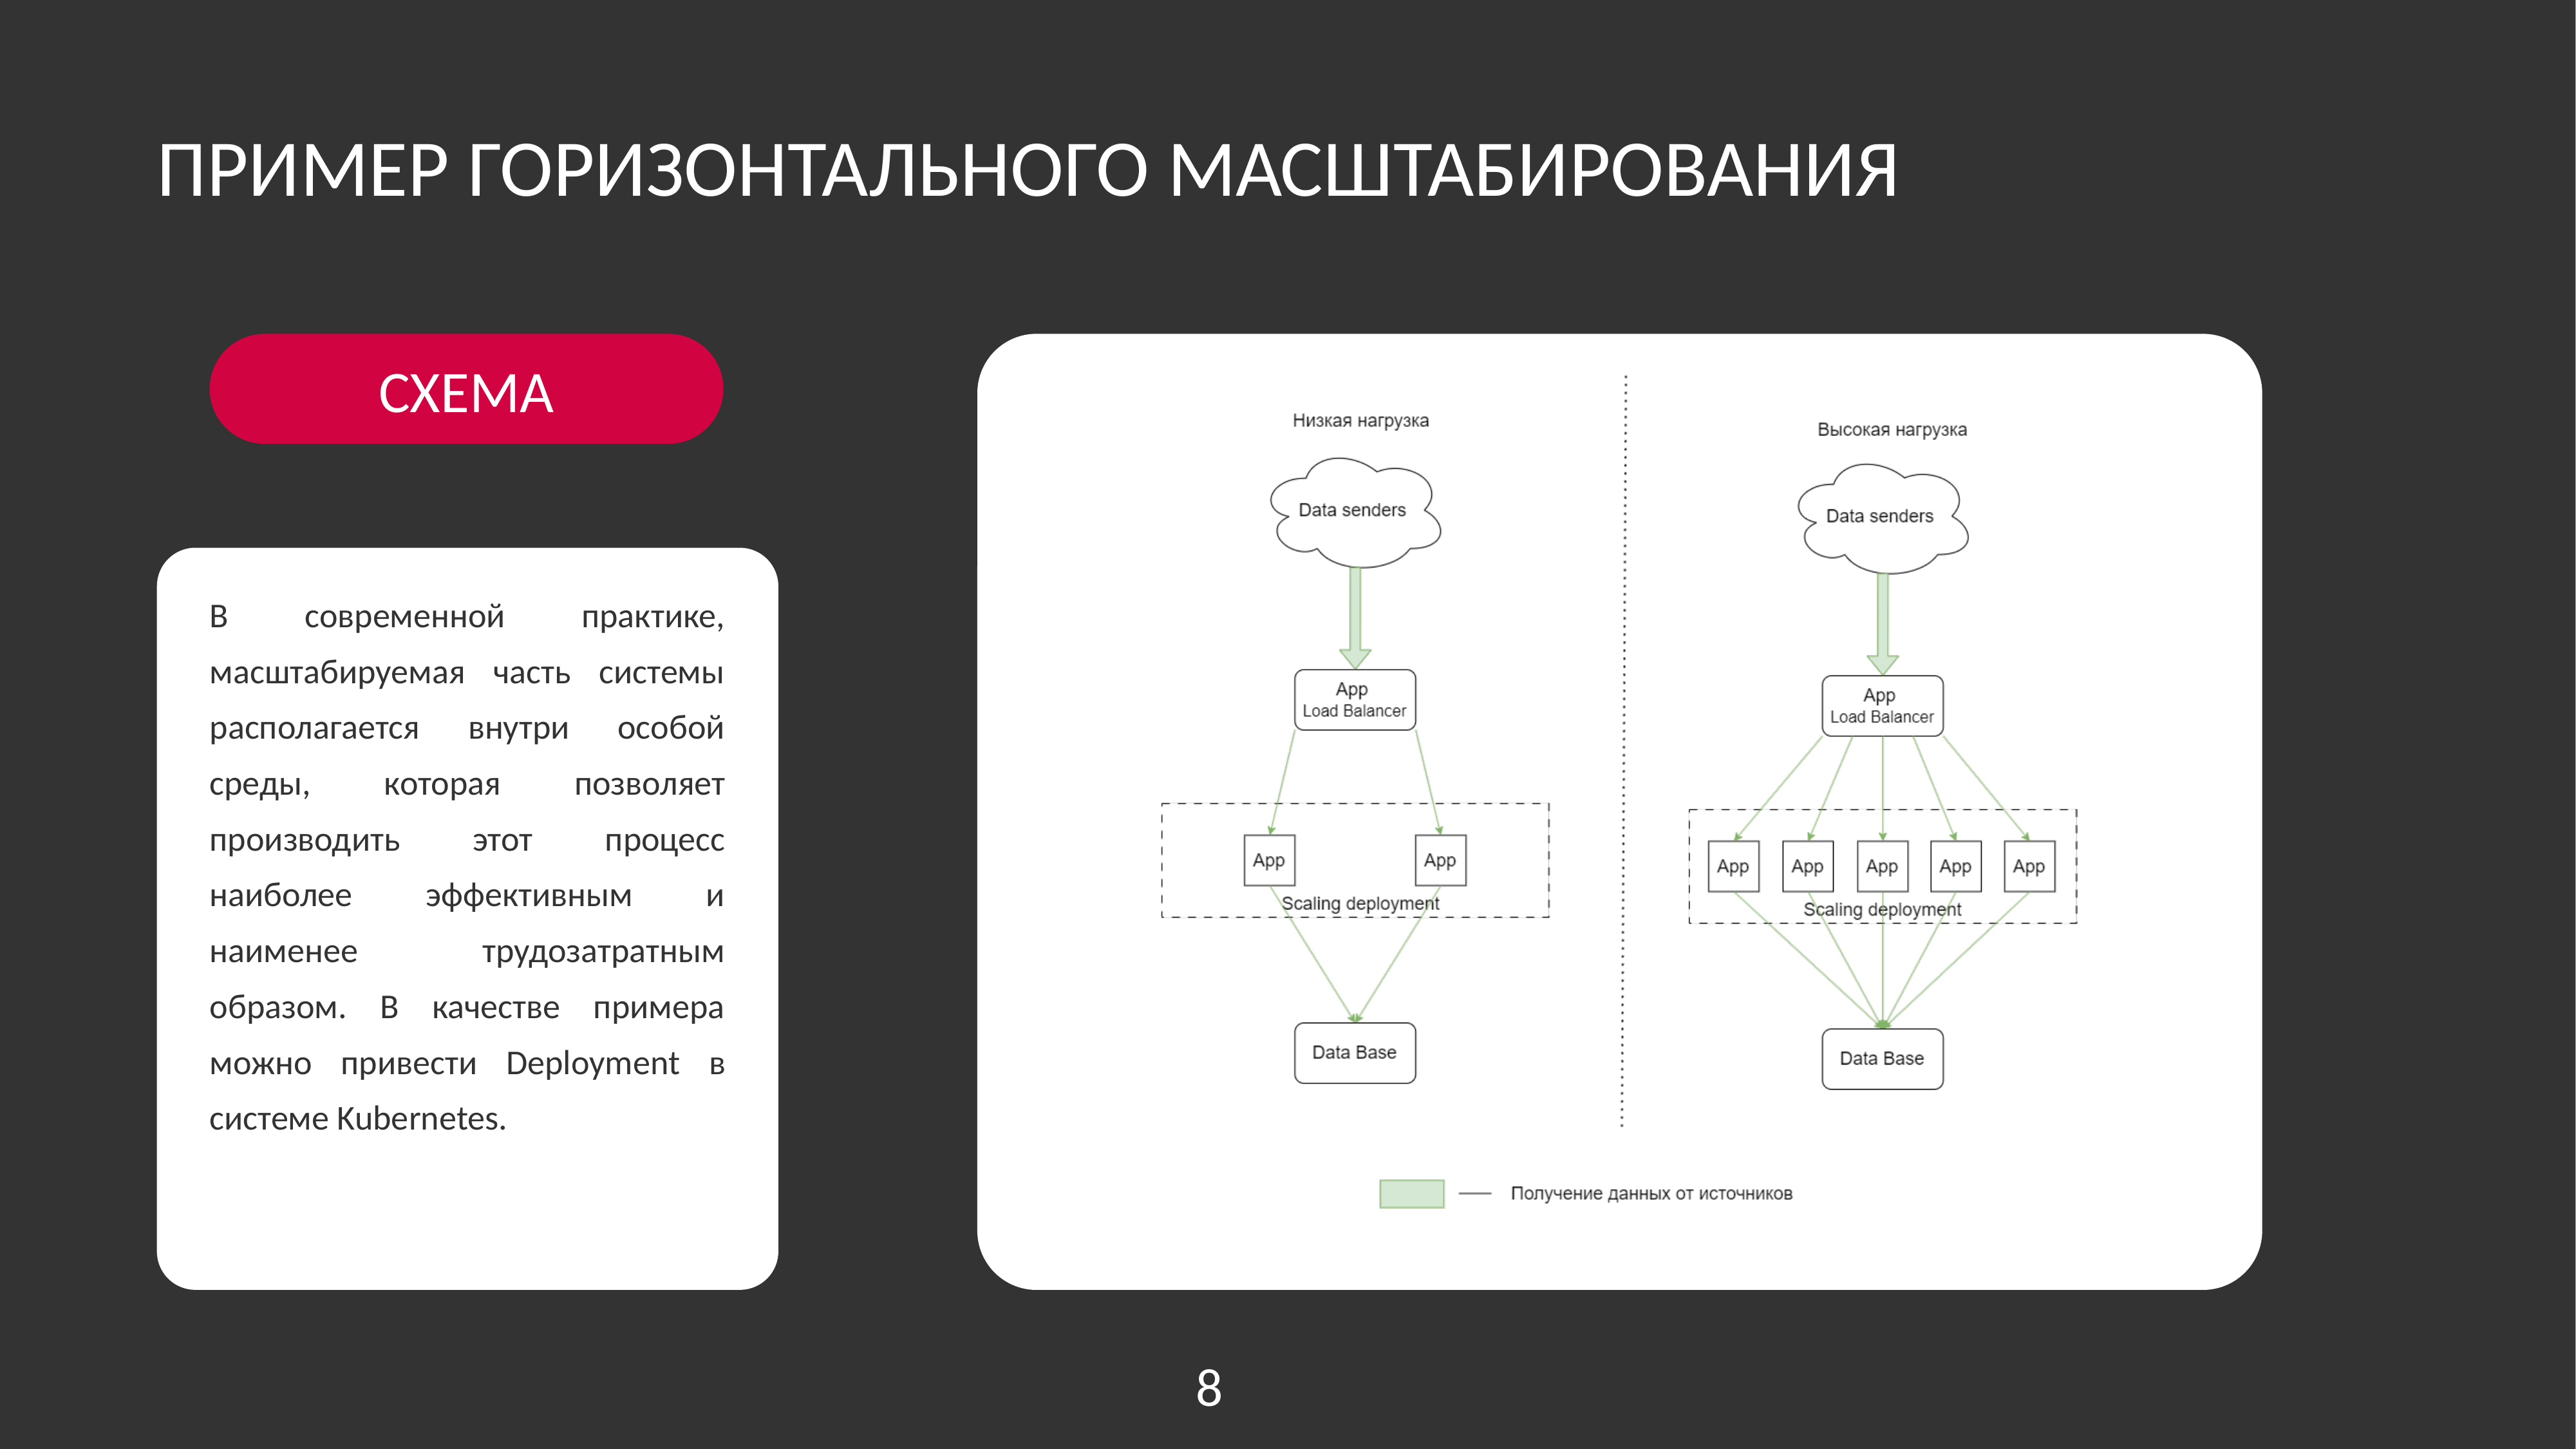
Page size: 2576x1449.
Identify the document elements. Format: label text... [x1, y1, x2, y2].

text_box СХЕМА [248, 353, 685, 424]
text_box [156, 547, 778, 1290]
text_box [977, 334, 2262, 1290]
picture [1161, 374, 2078, 1209]
text_box [209, 334, 724, 444]
text_box ПРИМЕР ГОРИЗОНТАЛЬНОГО МАСШТАБИРОВАНИЯ [156, 147, 2014, 230]
text_box В современной практике, масштабируемая часть системы располагается внутри особой среды, которая позволяет производить этот процесс наиболее эффективным и наименее трудозатратным образом. В качестве примера можно привести Deployment в системе Kubernetes. [209, 578, 726, 1206]
text_box 8 [1186, 1347, 1233, 1422]
